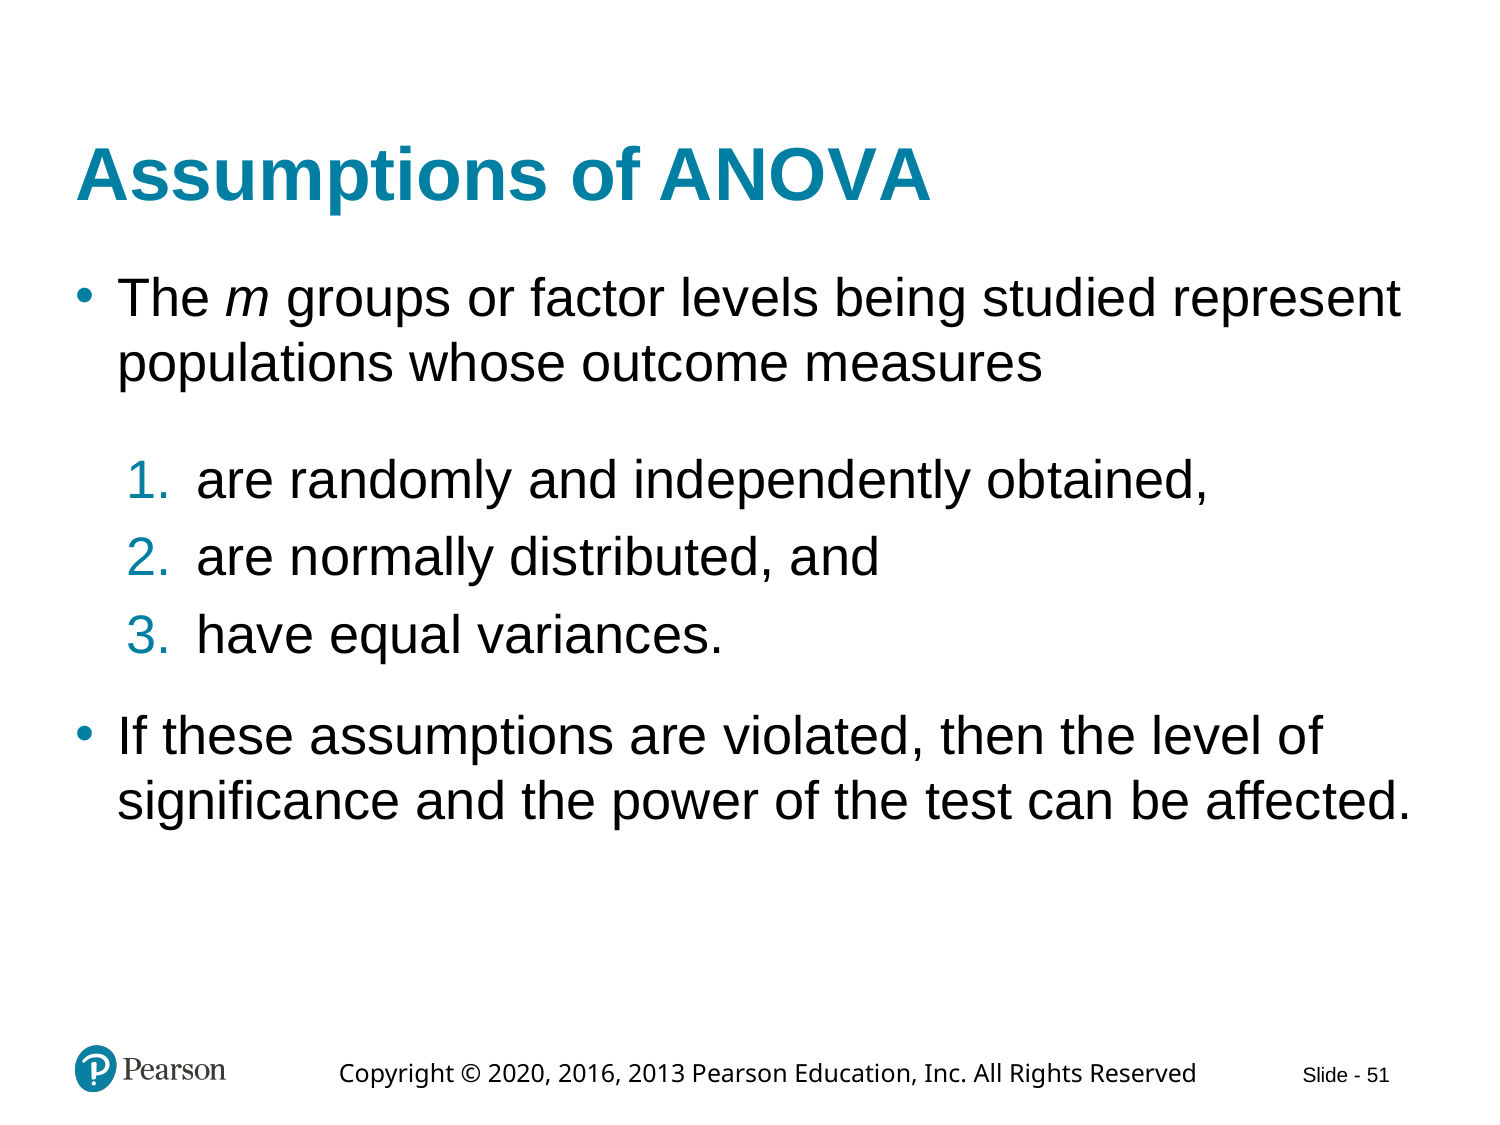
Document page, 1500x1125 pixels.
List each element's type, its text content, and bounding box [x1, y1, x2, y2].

list The m groups or factor levels being studied represent populations whose outcome measures [75, 262, 1425, 429]
picture [101, 1045, 226, 1092]
picture [75, 1045, 90, 1061]
picture [83, 1054, 109, 1079]
list are randomly and independently obtained, are normally distributed, and have equal variances. [75, 444, 1425, 685]
picture [75, 1078, 86, 1092]
list If these assumptions are violated, then the level of significance and the power of the test can be affected. [75, 700, 1425, 869]
title Assumptions of A N O V A [75, 35, 1425, 216]
